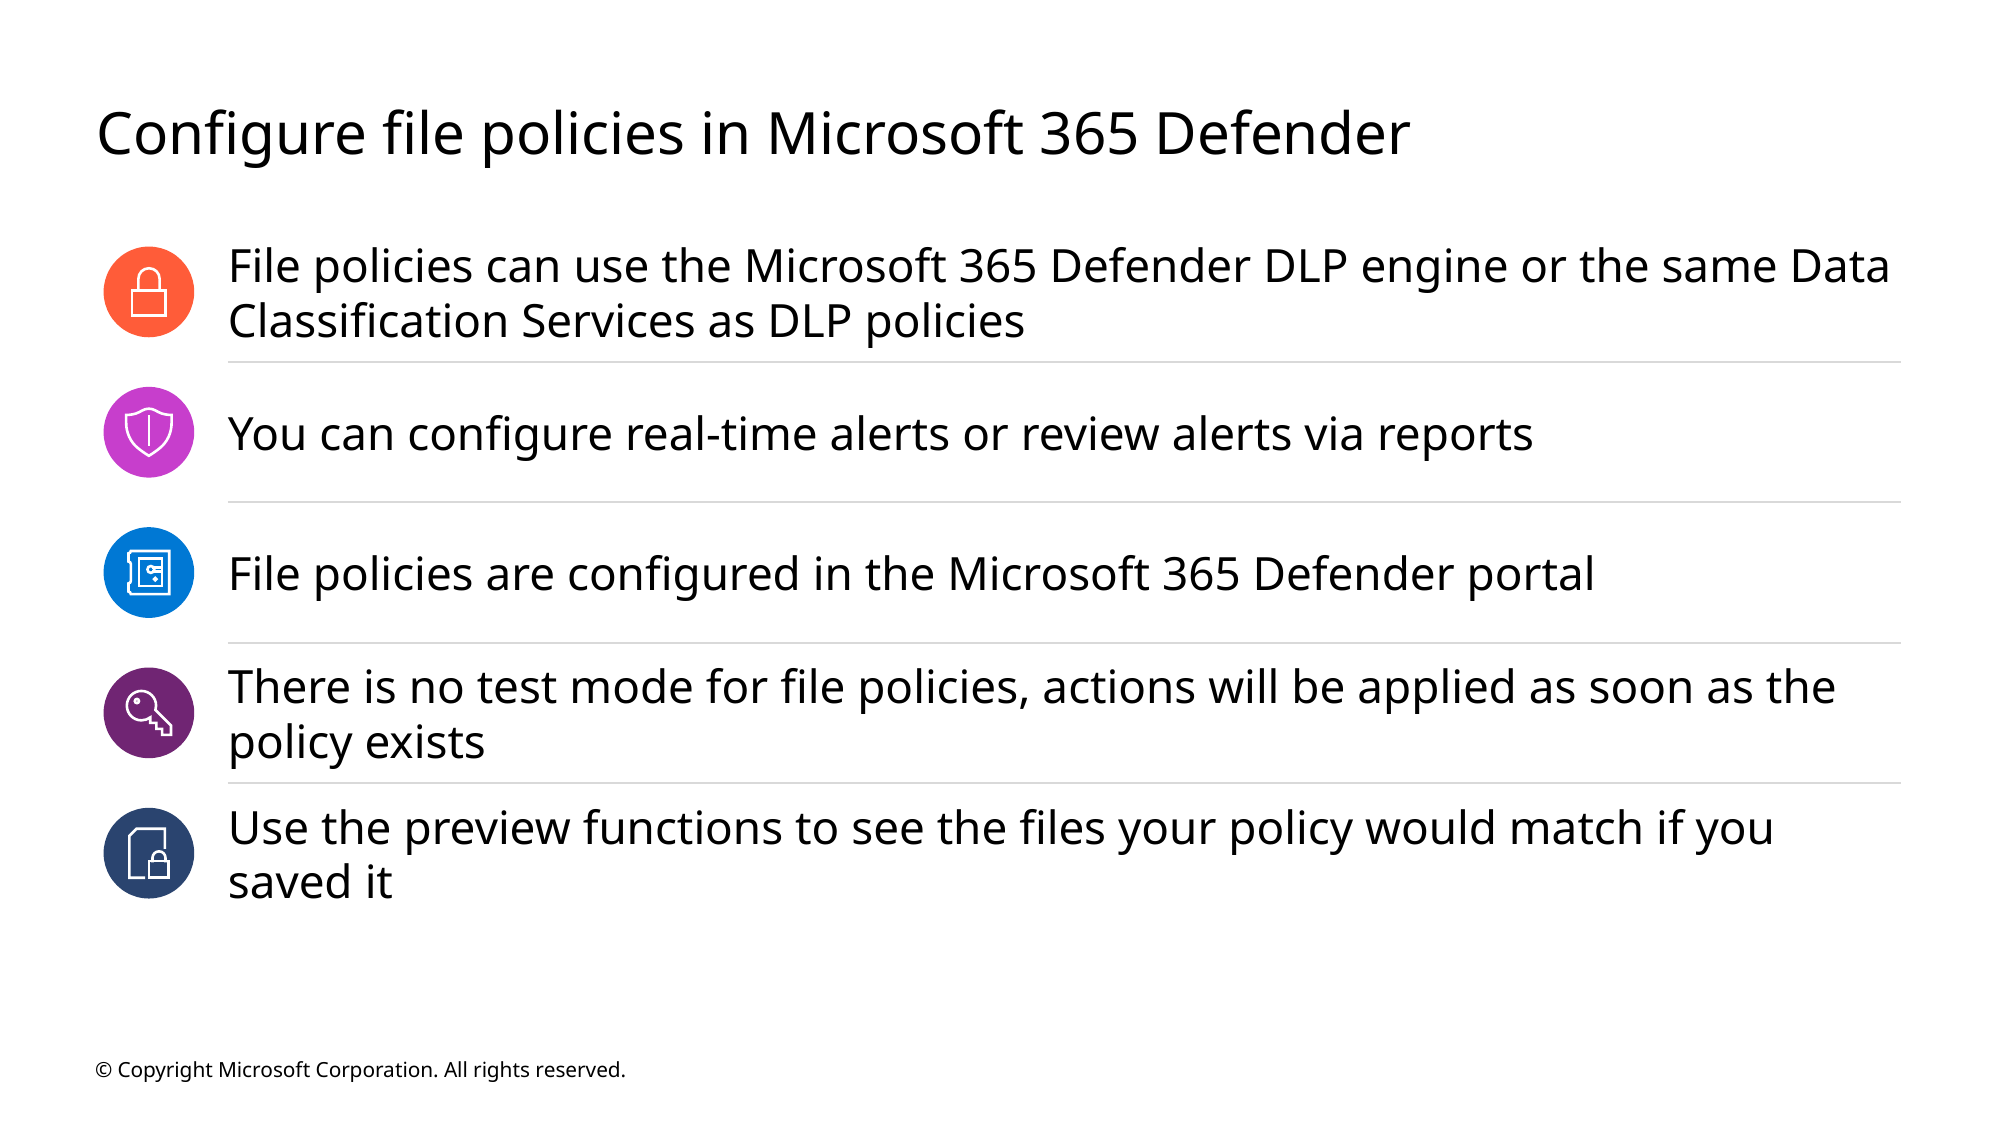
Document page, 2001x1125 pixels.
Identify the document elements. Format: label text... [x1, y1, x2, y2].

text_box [103, 246, 195, 338]
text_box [103, 807, 195, 899]
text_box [103, 667, 195, 759]
list File policies are configured in the Microsoft 365 Defender portal [227, 519, 1903, 626]
list Use the preview functions to see the files your policy would match if you saved it [227, 800, 1903, 907]
list There is no test mode for file policies, actions will be applied as soon as the policy exists [227, 659, 1869, 767]
list File policies can use the Microsoft 365 Defender DLP engine or the same Data Classification Services as DLP policies [227, 238, 1903, 345]
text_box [103, 526, 195, 619]
title Configure file policies in Microsoft 365 Defender [96, 96, 1903, 167]
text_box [103, 386, 195, 478]
list You can configure real-time alerts or review alerts via reports [227, 378, 1903, 486]
